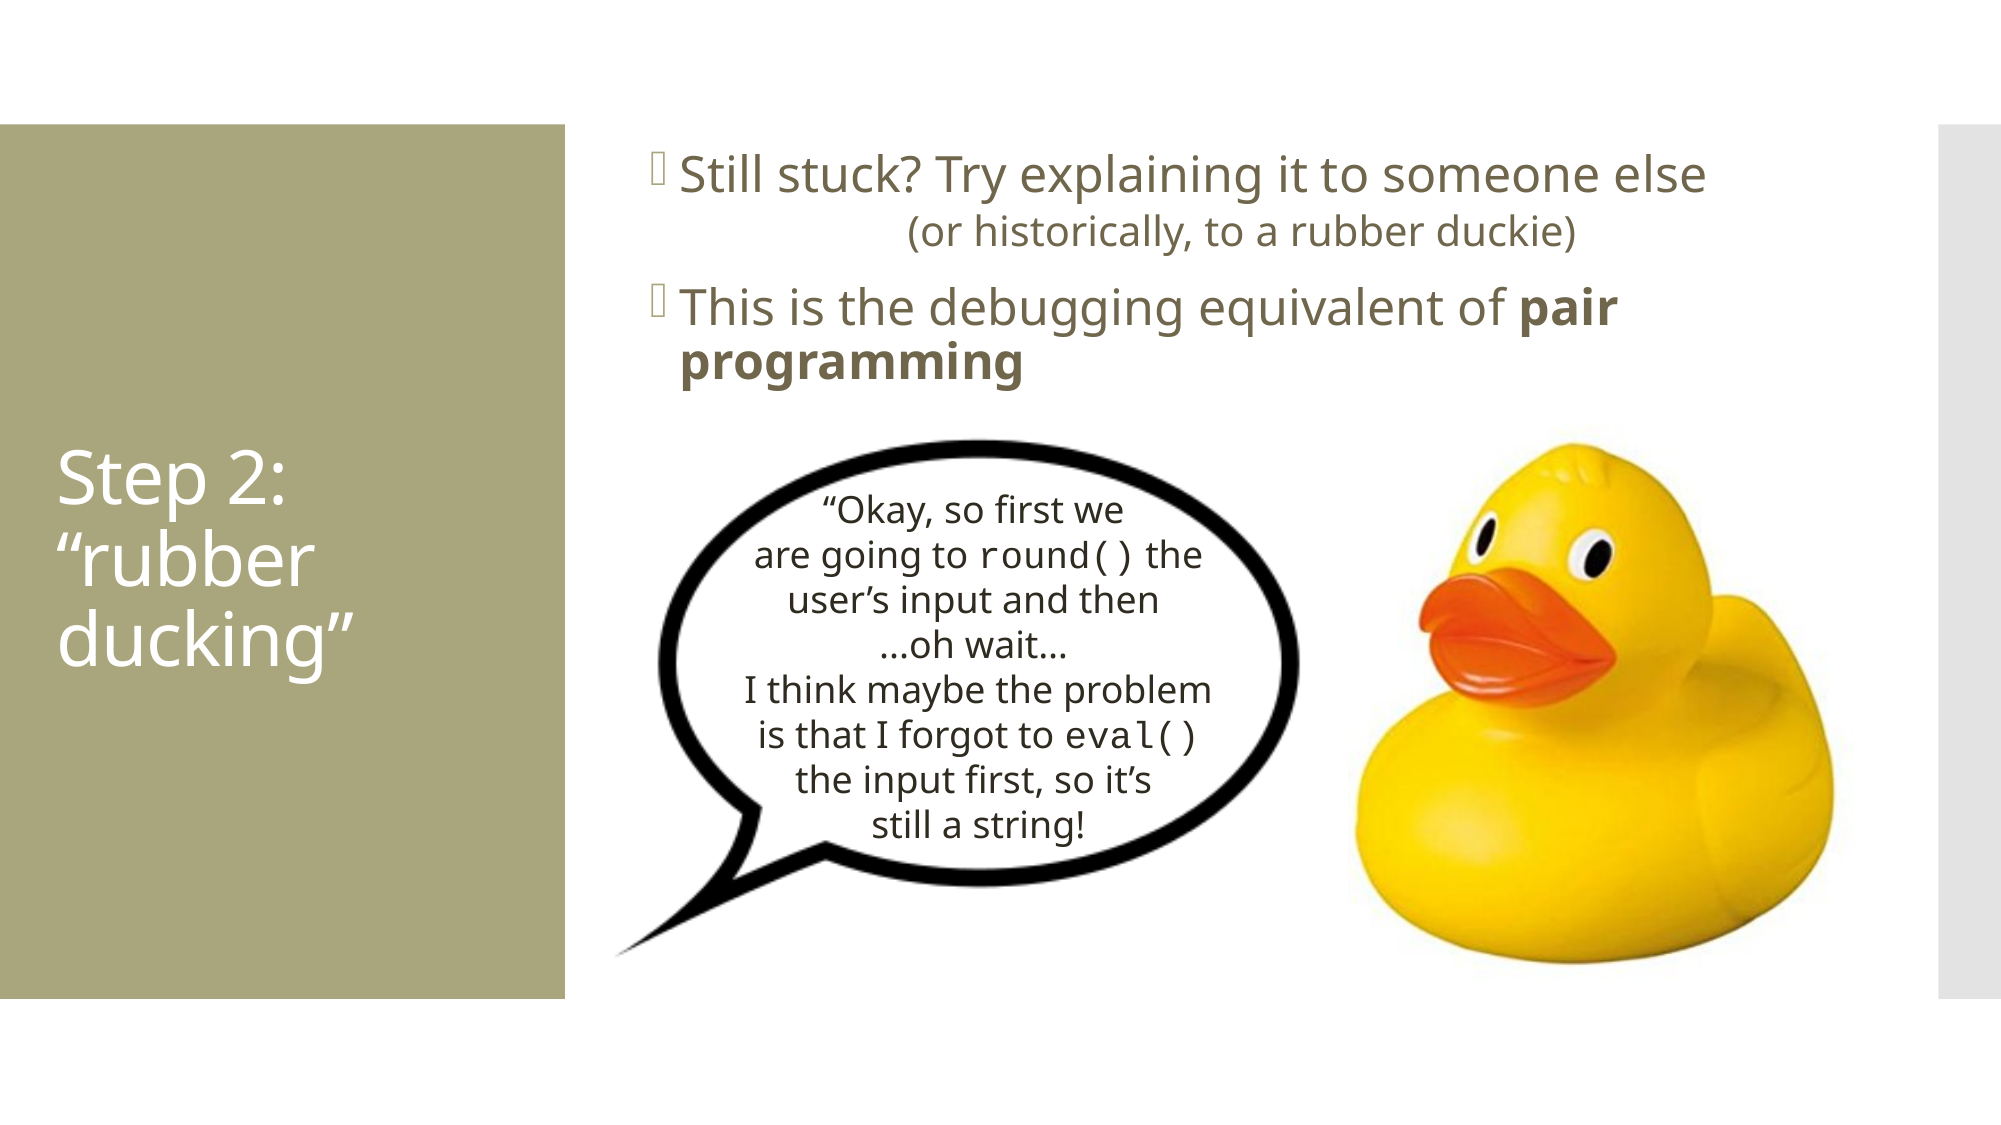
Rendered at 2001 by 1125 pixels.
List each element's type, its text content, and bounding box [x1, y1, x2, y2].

title Step 2: “rubber ducking” [41, 184, 525, 940]
list Still stuck? Try explaining it to someone else (or historically, to a rubber duckie) This is the debugging equivalent of pair programming [634, 141, 1835, 982]
picture [592, 425, 1317, 972]
picture [1347, 424, 1856, 984]
